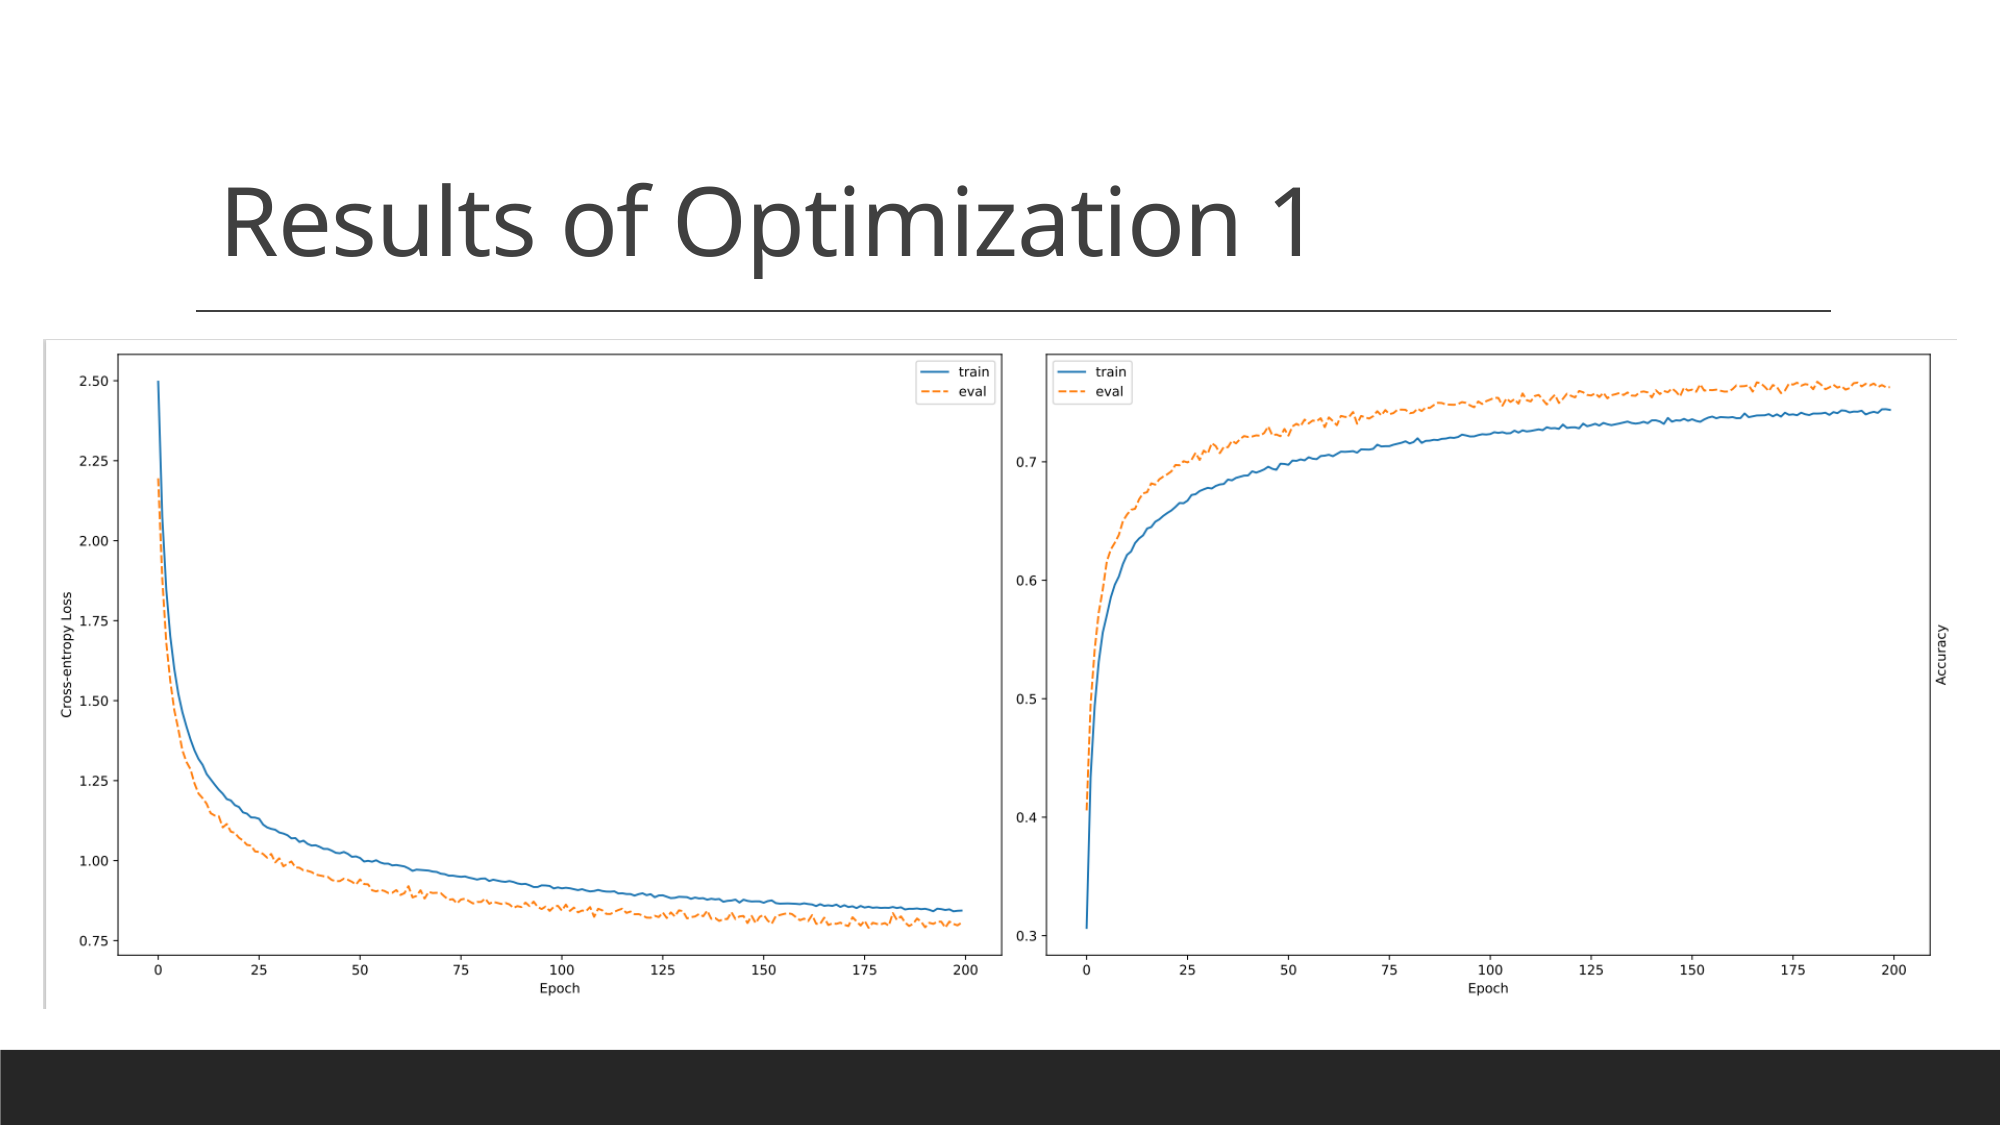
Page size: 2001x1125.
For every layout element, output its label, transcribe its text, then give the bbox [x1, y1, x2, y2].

picture [42, 338, 1958, 1010]
title Results of Optimization 1 [180, 47, 1830, 285]
